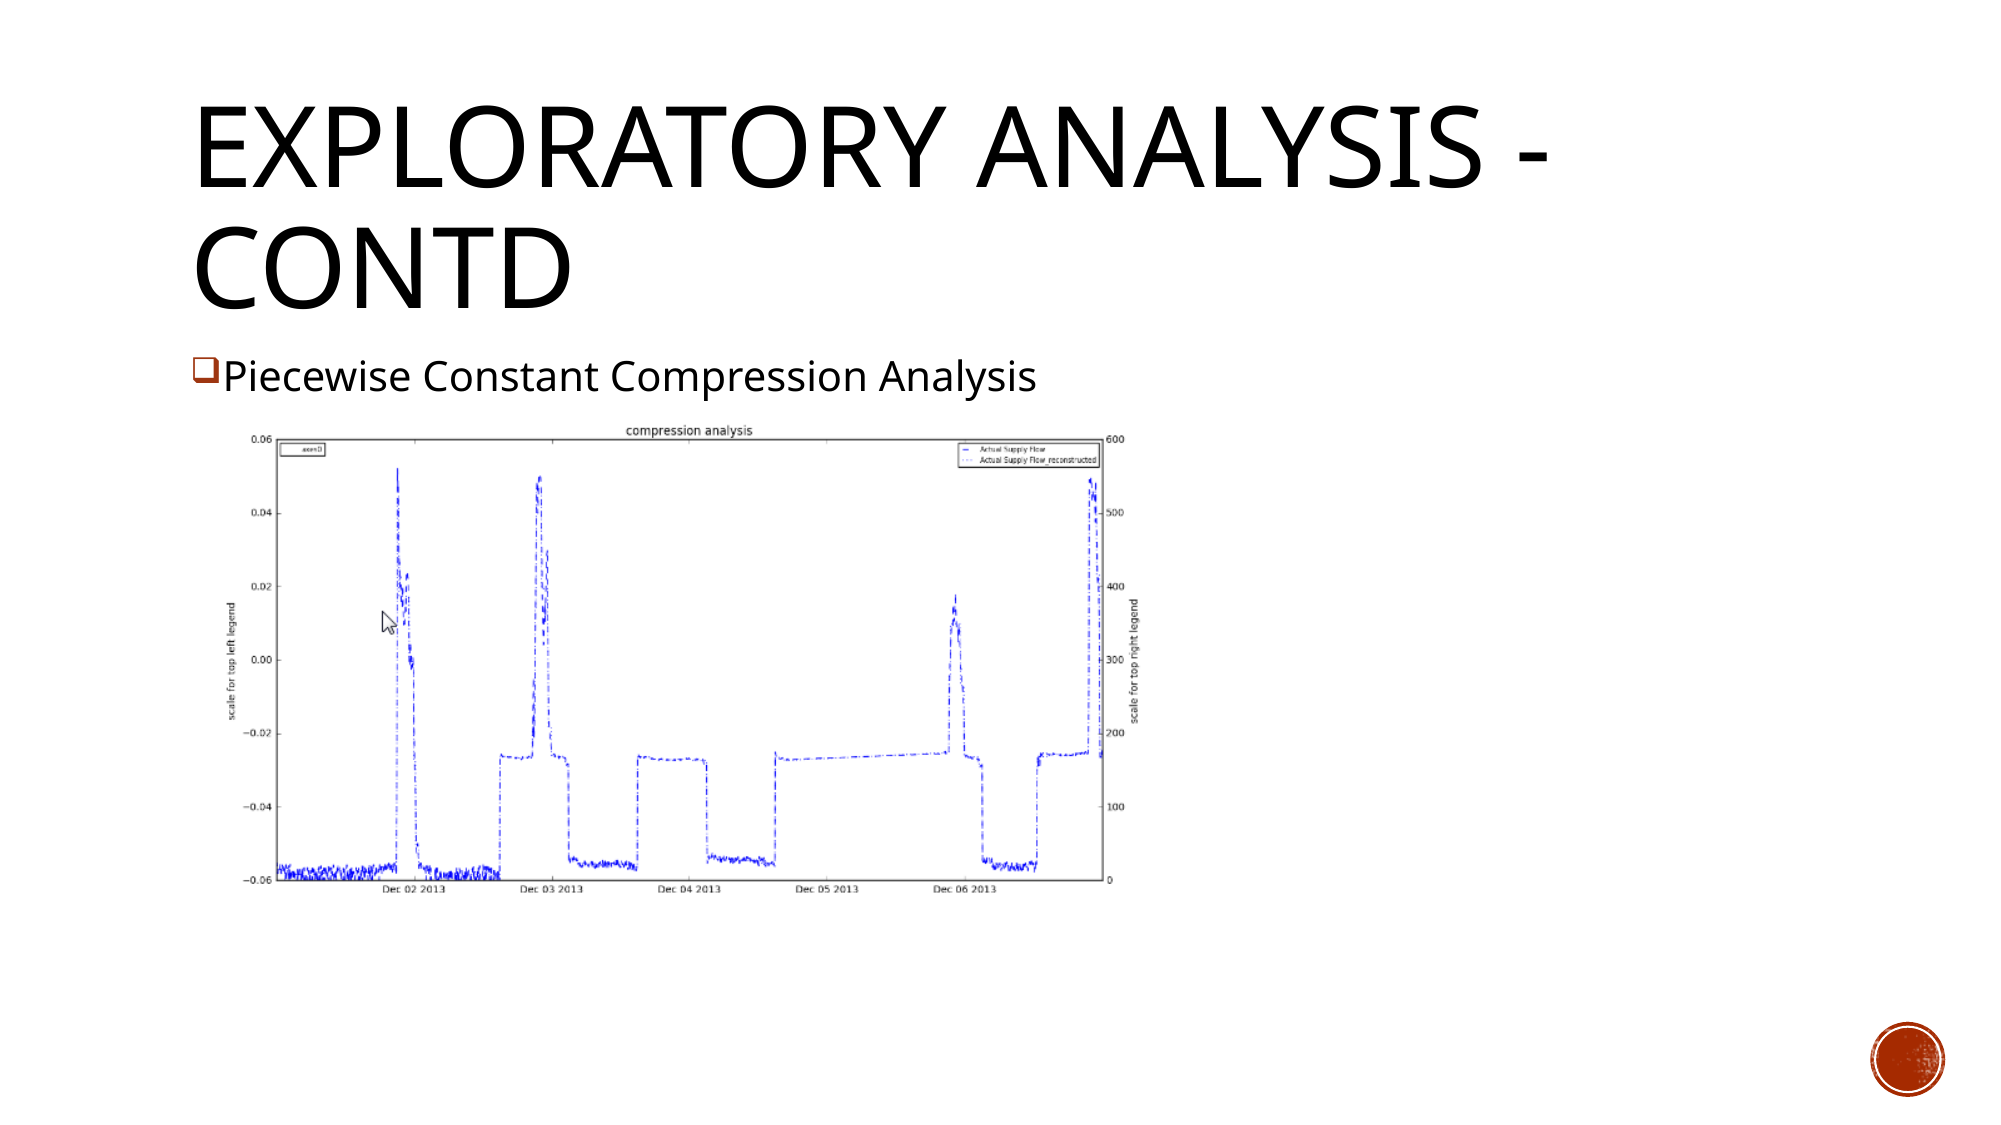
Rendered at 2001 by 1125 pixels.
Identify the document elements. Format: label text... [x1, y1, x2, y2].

list Piecewise Constant Compression Analysis [175, 348, 1826, 1013]
title Exploratory Analysis - contd [175, 79, 1826, 344]
picture [218, 418, 1144, 904]
